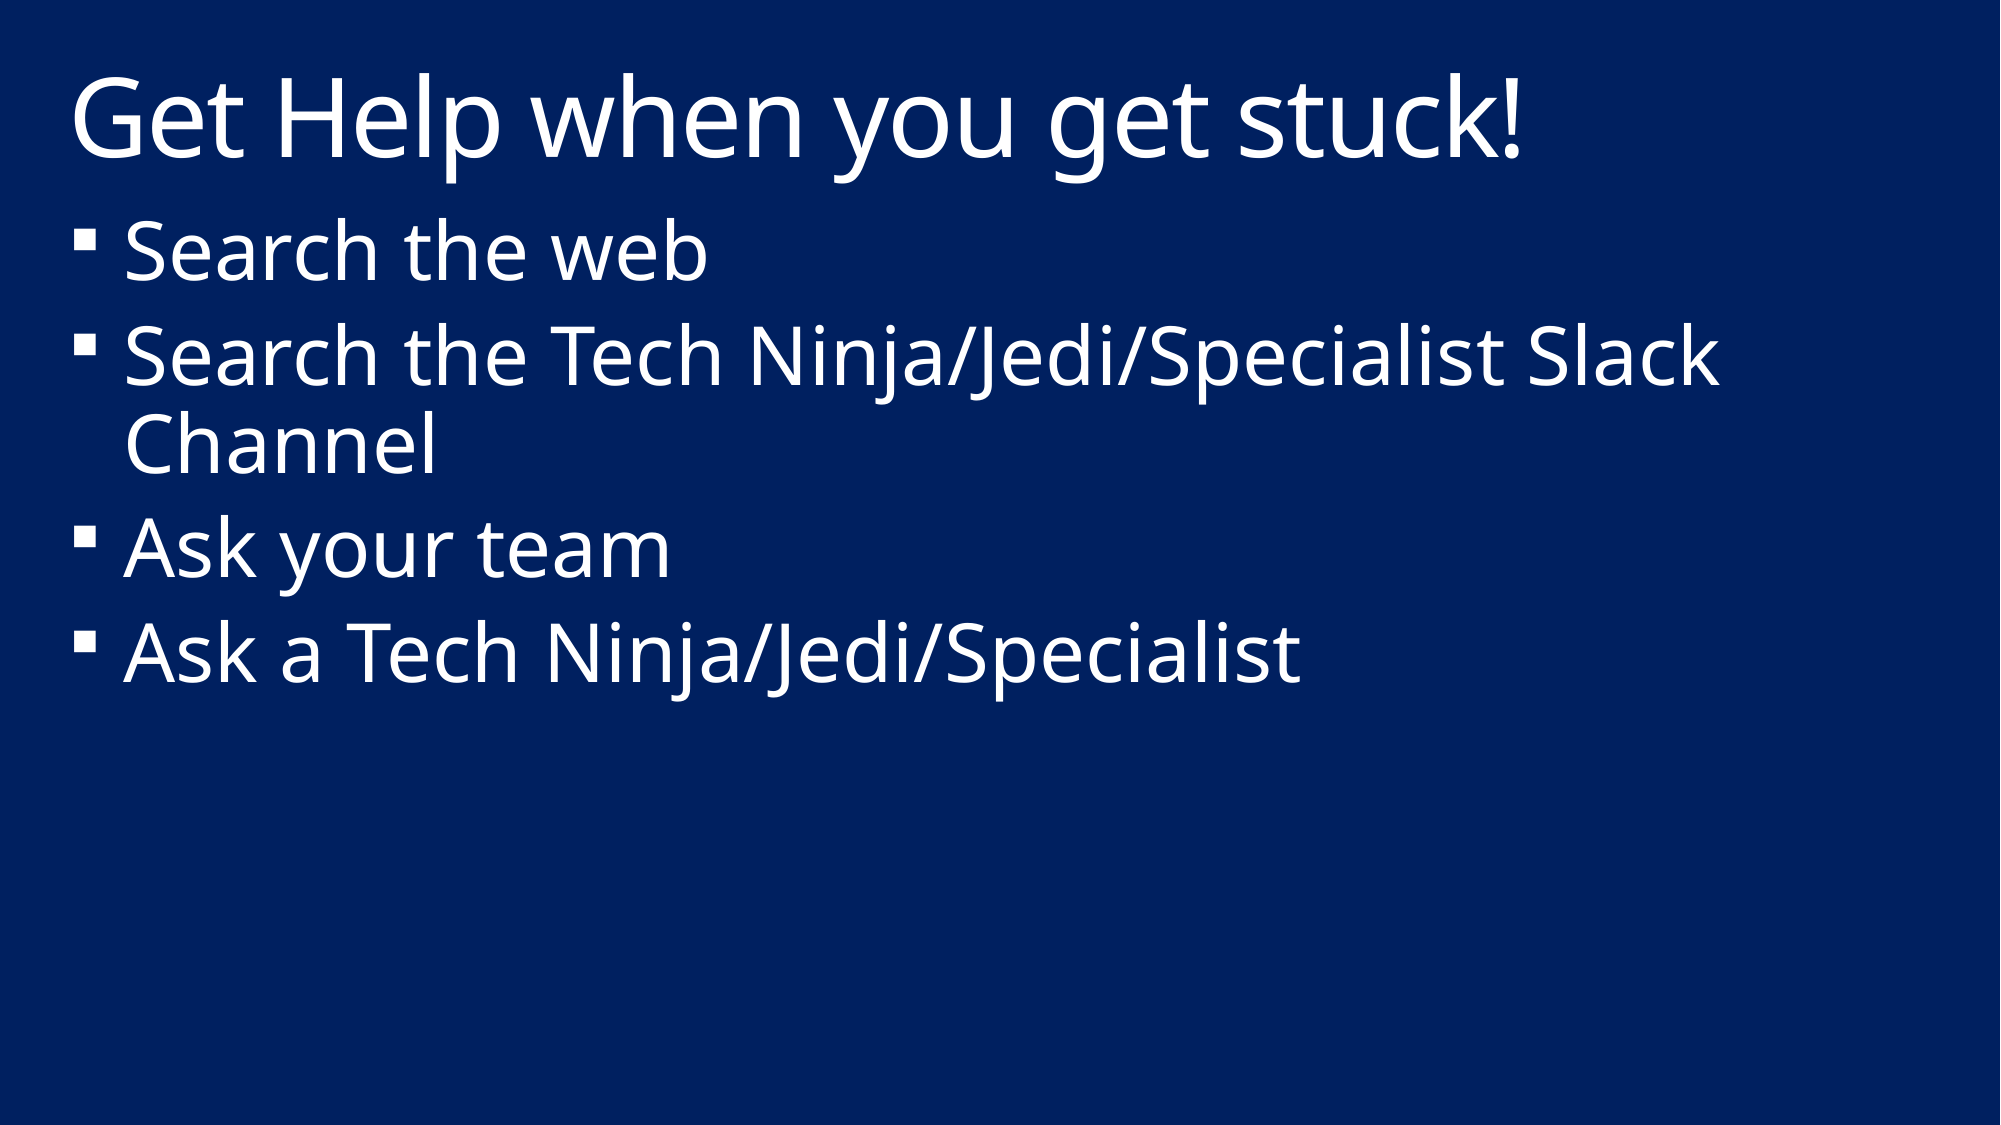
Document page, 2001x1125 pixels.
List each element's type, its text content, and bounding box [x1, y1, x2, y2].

title Get Help when you get stuck! [44, 47, 1957, 196]
list Search the web Search the Tech Ninja/Jedi/Specialist Slack Channel Ask your team Ask a Tech Ninja/Jedi/Specialist [44, 196, 1956, 642]
